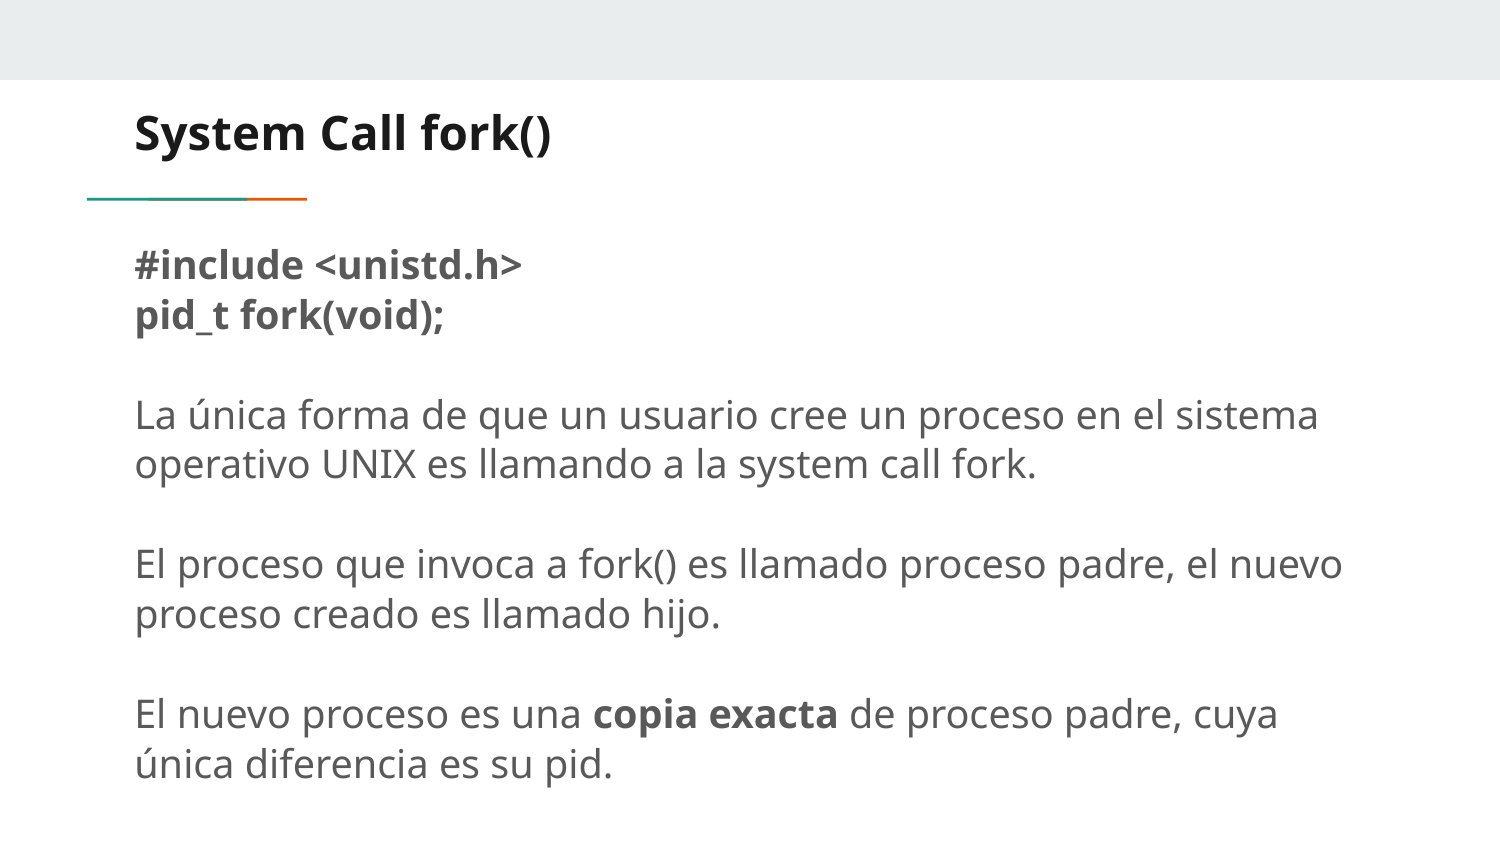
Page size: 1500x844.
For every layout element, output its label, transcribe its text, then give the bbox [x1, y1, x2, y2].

title System Call fork() [119, 87, 1381, 176]
list #include <unistd.h> pid_t fork(void); La única forma de que un usuario cree un proceso en el sistema operativo UNIX es llamando a la system call fork. El proceso que invoca a fork() es llamado proceso padre, el nuevo proceso creado es llamado hijo. El nuevo proceso es una copia exacta de proceso padre, cuya única diferencia es su pid. [119, 222, 1381, 803]
